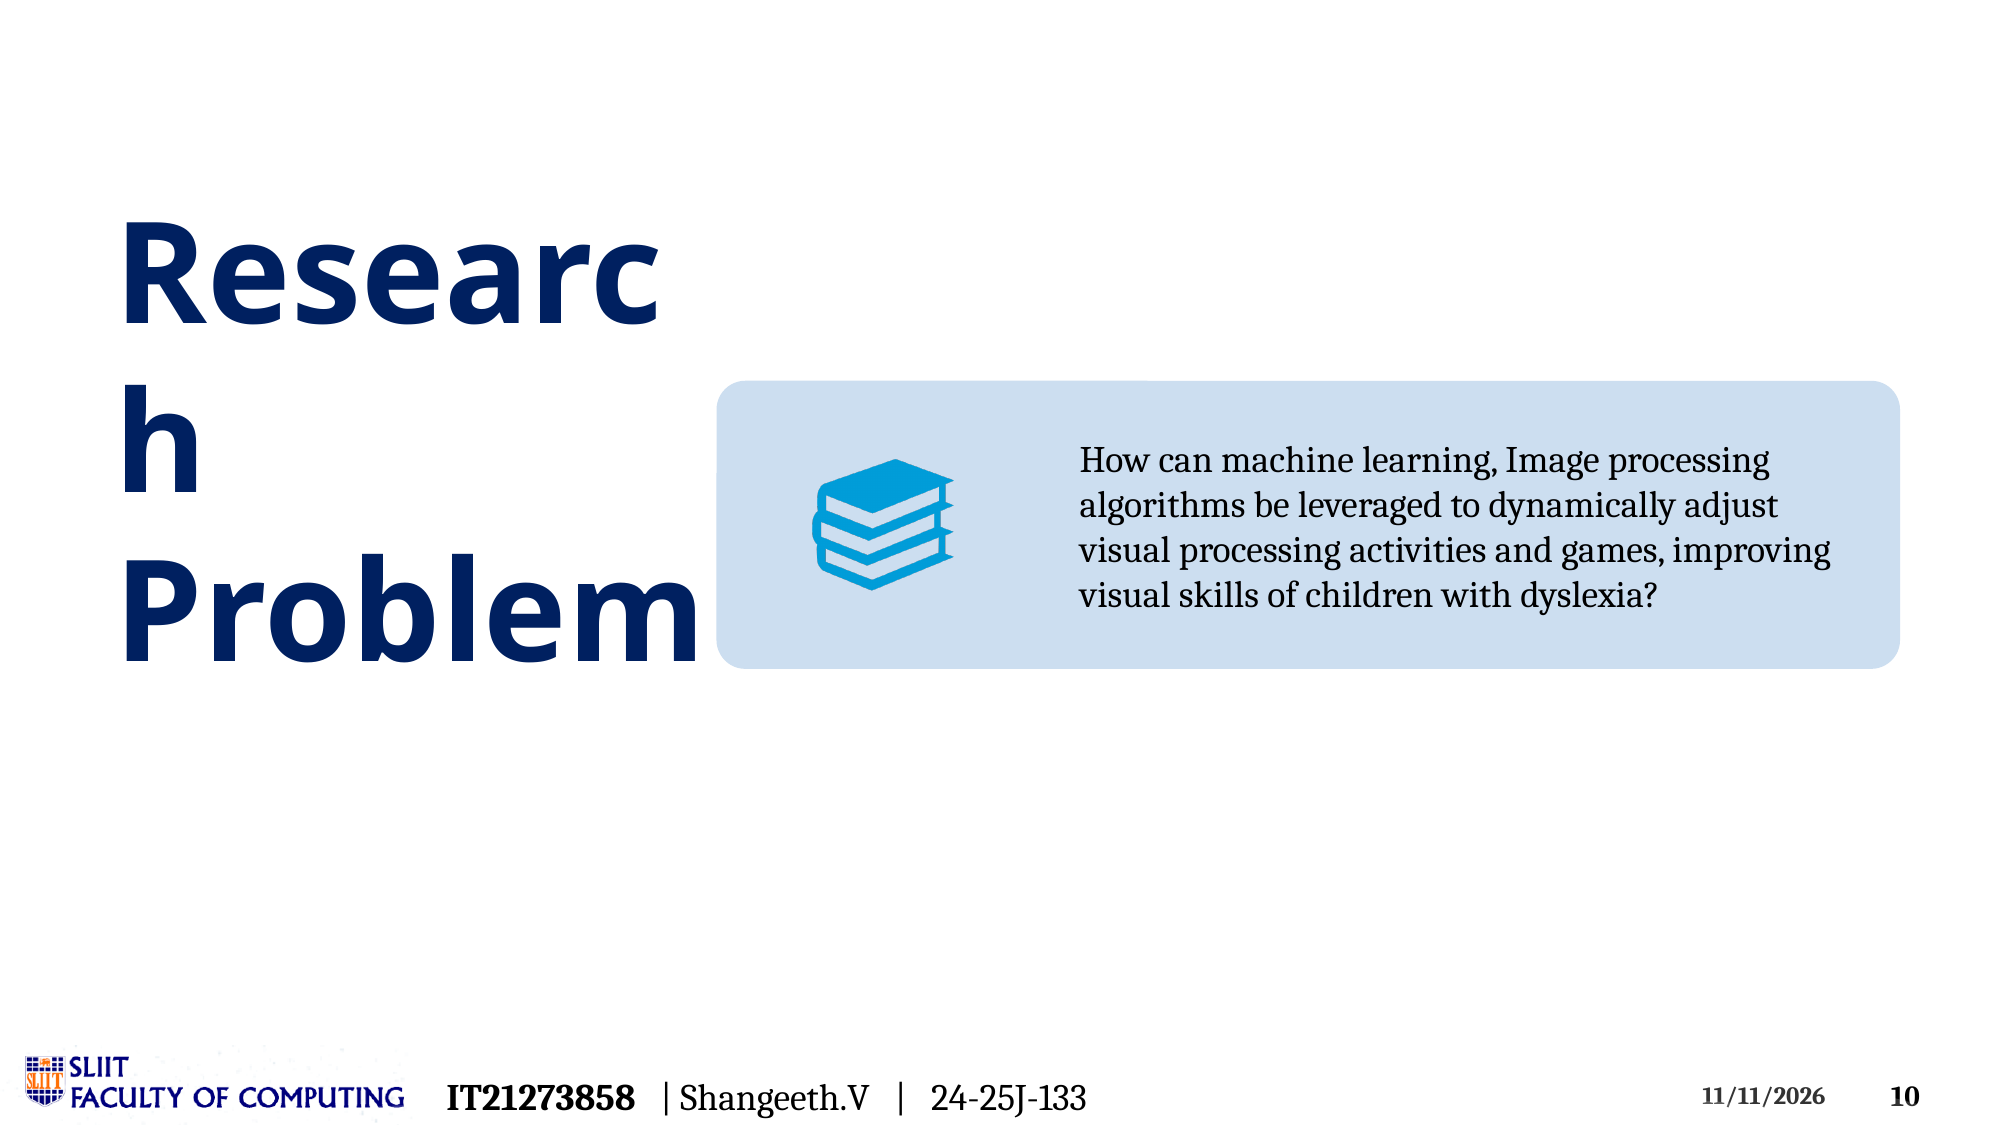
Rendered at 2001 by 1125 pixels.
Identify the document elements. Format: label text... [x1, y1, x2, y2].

picture [0, 1045, 413, 1124]
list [716, 44, 1901, 1006]
title Research Problem [99, 44, 716, 764]
text_box IT21273858 | Shangeeth.V | 24-25J-133 [430, 1063, 1552, 1125]
